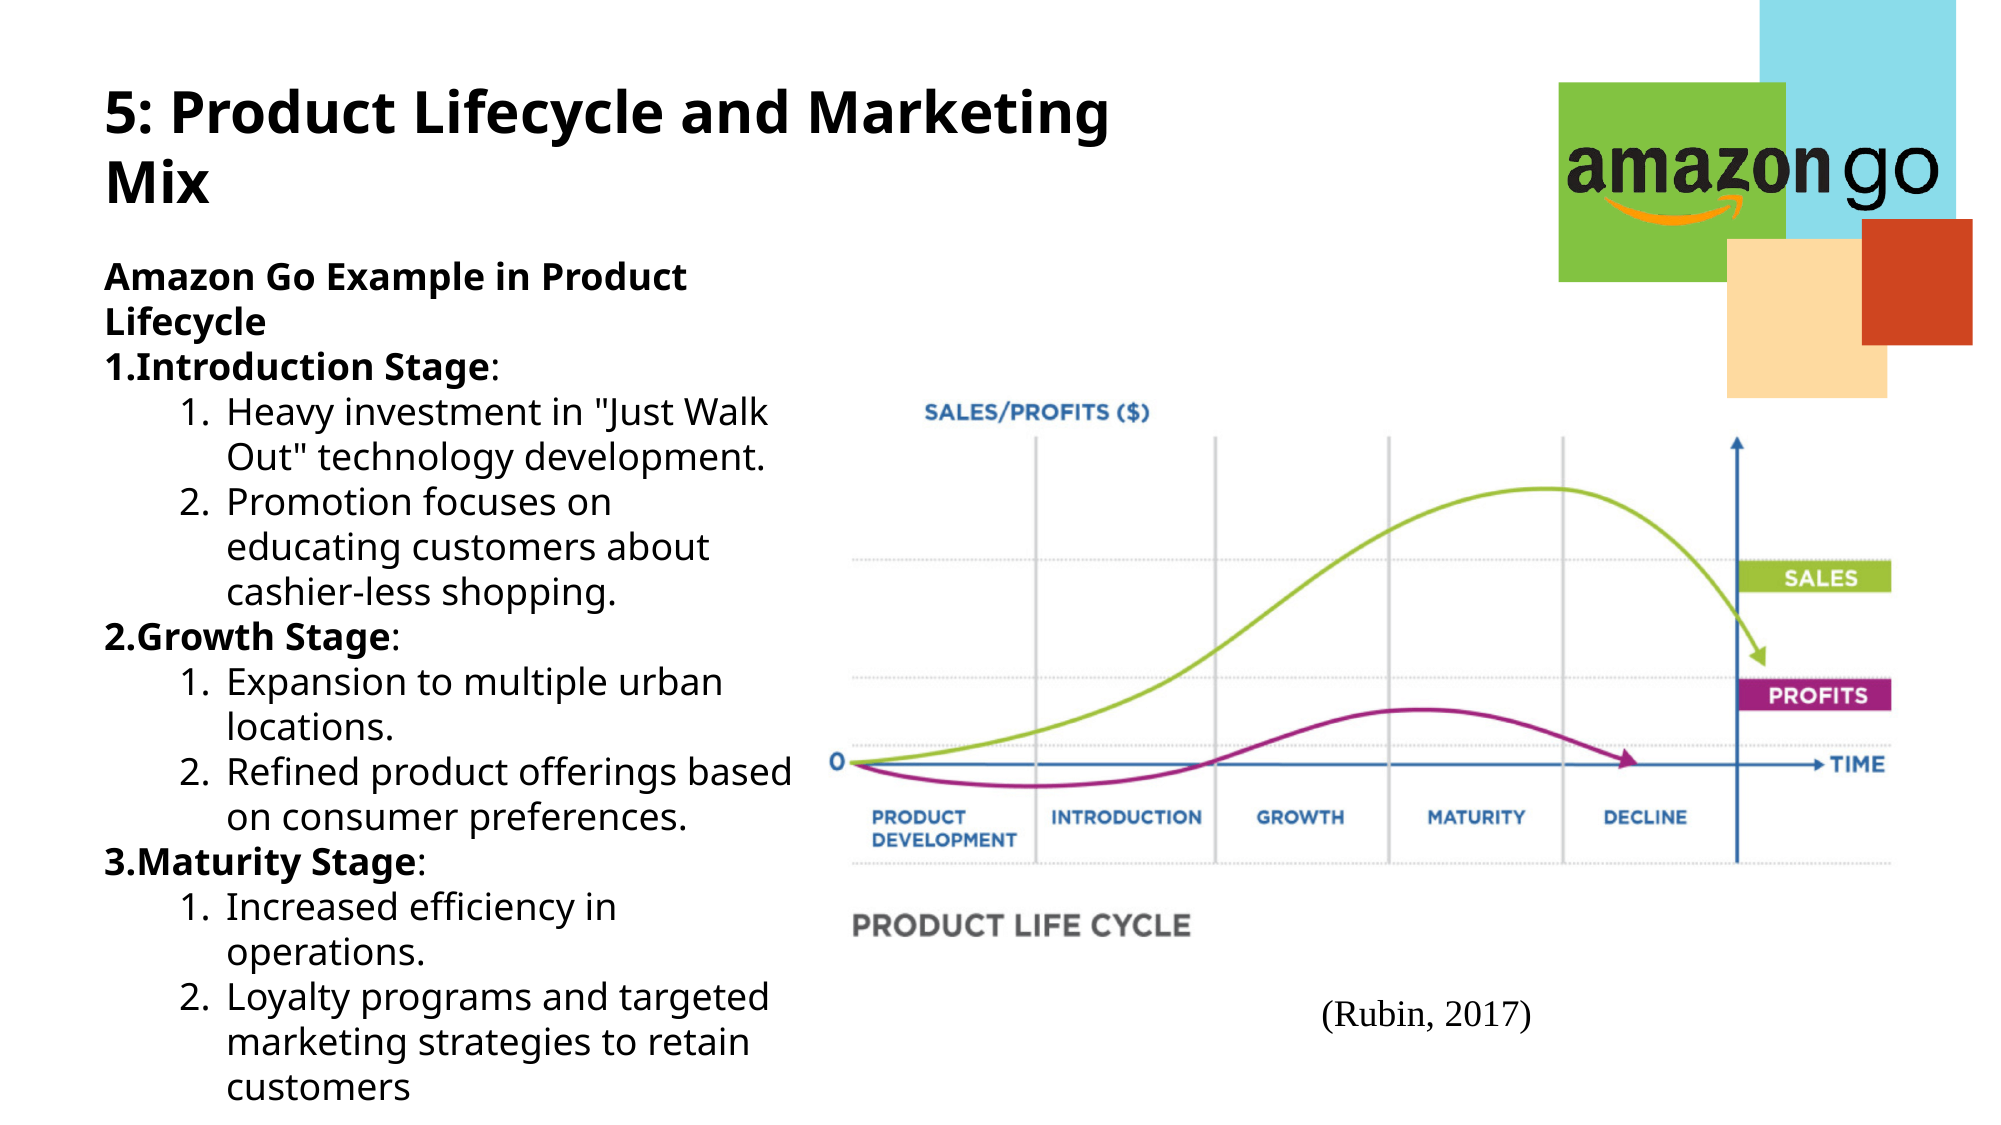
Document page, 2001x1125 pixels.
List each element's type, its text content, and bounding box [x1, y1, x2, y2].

text_box [1946, 218, 1974, 347]
text_box Amazon Go Example in Product Lifecycle Introduction Stage: Heavy investment in "Just Walk Out" technology development. Promotion focuses on educating customers about cashier-less shopping. Growth Stage: Expansion to multiple urban locations. Refined product offerings based on consumer preferences. Maturity Stage: Increased efficiency in operations. Loyalty programs and targeted marketing strategies to retain customers [89, 245, 812, 1115]
picture [771, 0, 1973, 1006]
text_box [1946, 0, 1958, 218]
text_box (Rubin, 2017) [1306, 1006, 1639, 1042]
text_box 5: Product Lifecycle and Marketing Mix [89, 67, 1234, 288]
